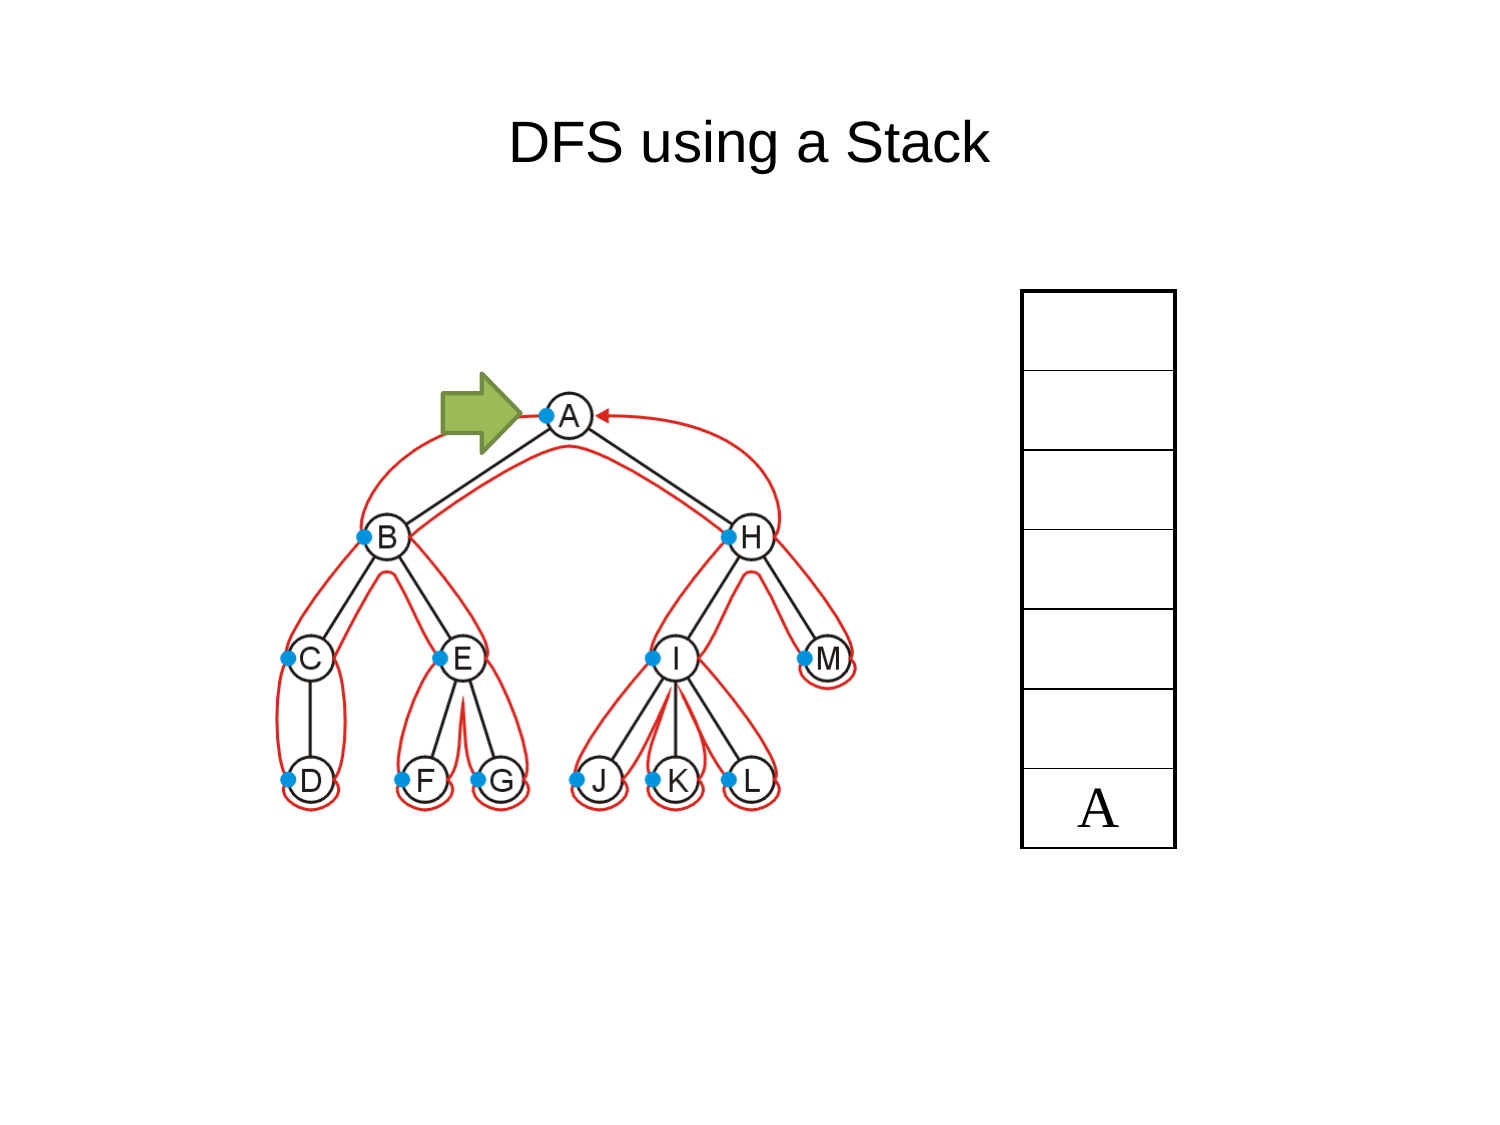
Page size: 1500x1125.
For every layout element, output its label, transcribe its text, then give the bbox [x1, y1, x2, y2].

table_cell A [1024, 769, 1173, 847]
text_box [479, 371, 494, 383]
table_header [1024, 293, 1173, 370]
picture [265, 385, 866, 818]
title DFS using a Stack [74, 44, 1426, 233]
table_cell [1024, 530, 1173, 608]
table_cell [1024, 451, 1173, 529]
table_cell [1024, 690, 1173, 768]
table_cell [1024, 371, 1173, 449]
table_cell [1024, 610, 1173, 688]
